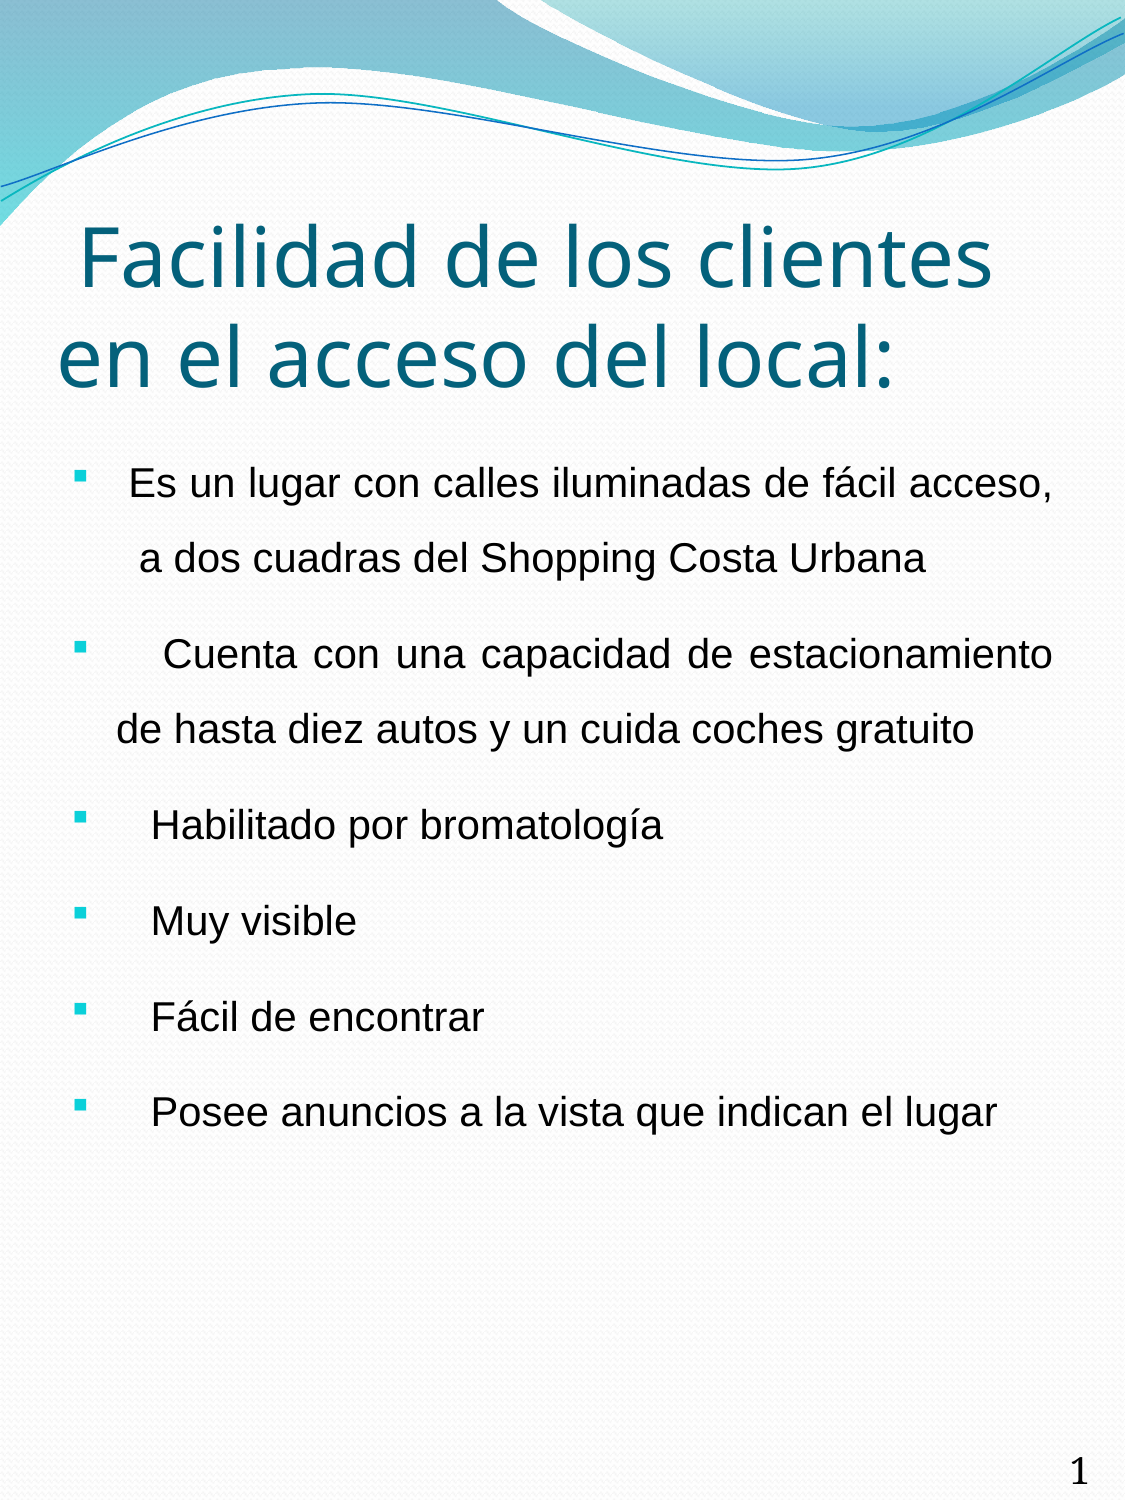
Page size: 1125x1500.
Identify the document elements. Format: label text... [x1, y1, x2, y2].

title Facilidad de los clientes en el acceso del local: [56, 153, 1069, 405]
list Es un lugar con calles iluminadas de fácil acceso, a dos cuadras del Shopping Costa Urbana Cuenta con una capacidad de estacionamiento de hasta diez autos y un cuida coches gratuito Habilitado por bromatología Muy visible Fácil de encontrar Posee anuncios a la vista que indican el lugar [56, 423, 1069, 1384]
text_box 15 [1054, 1439, 1125, 1500]
